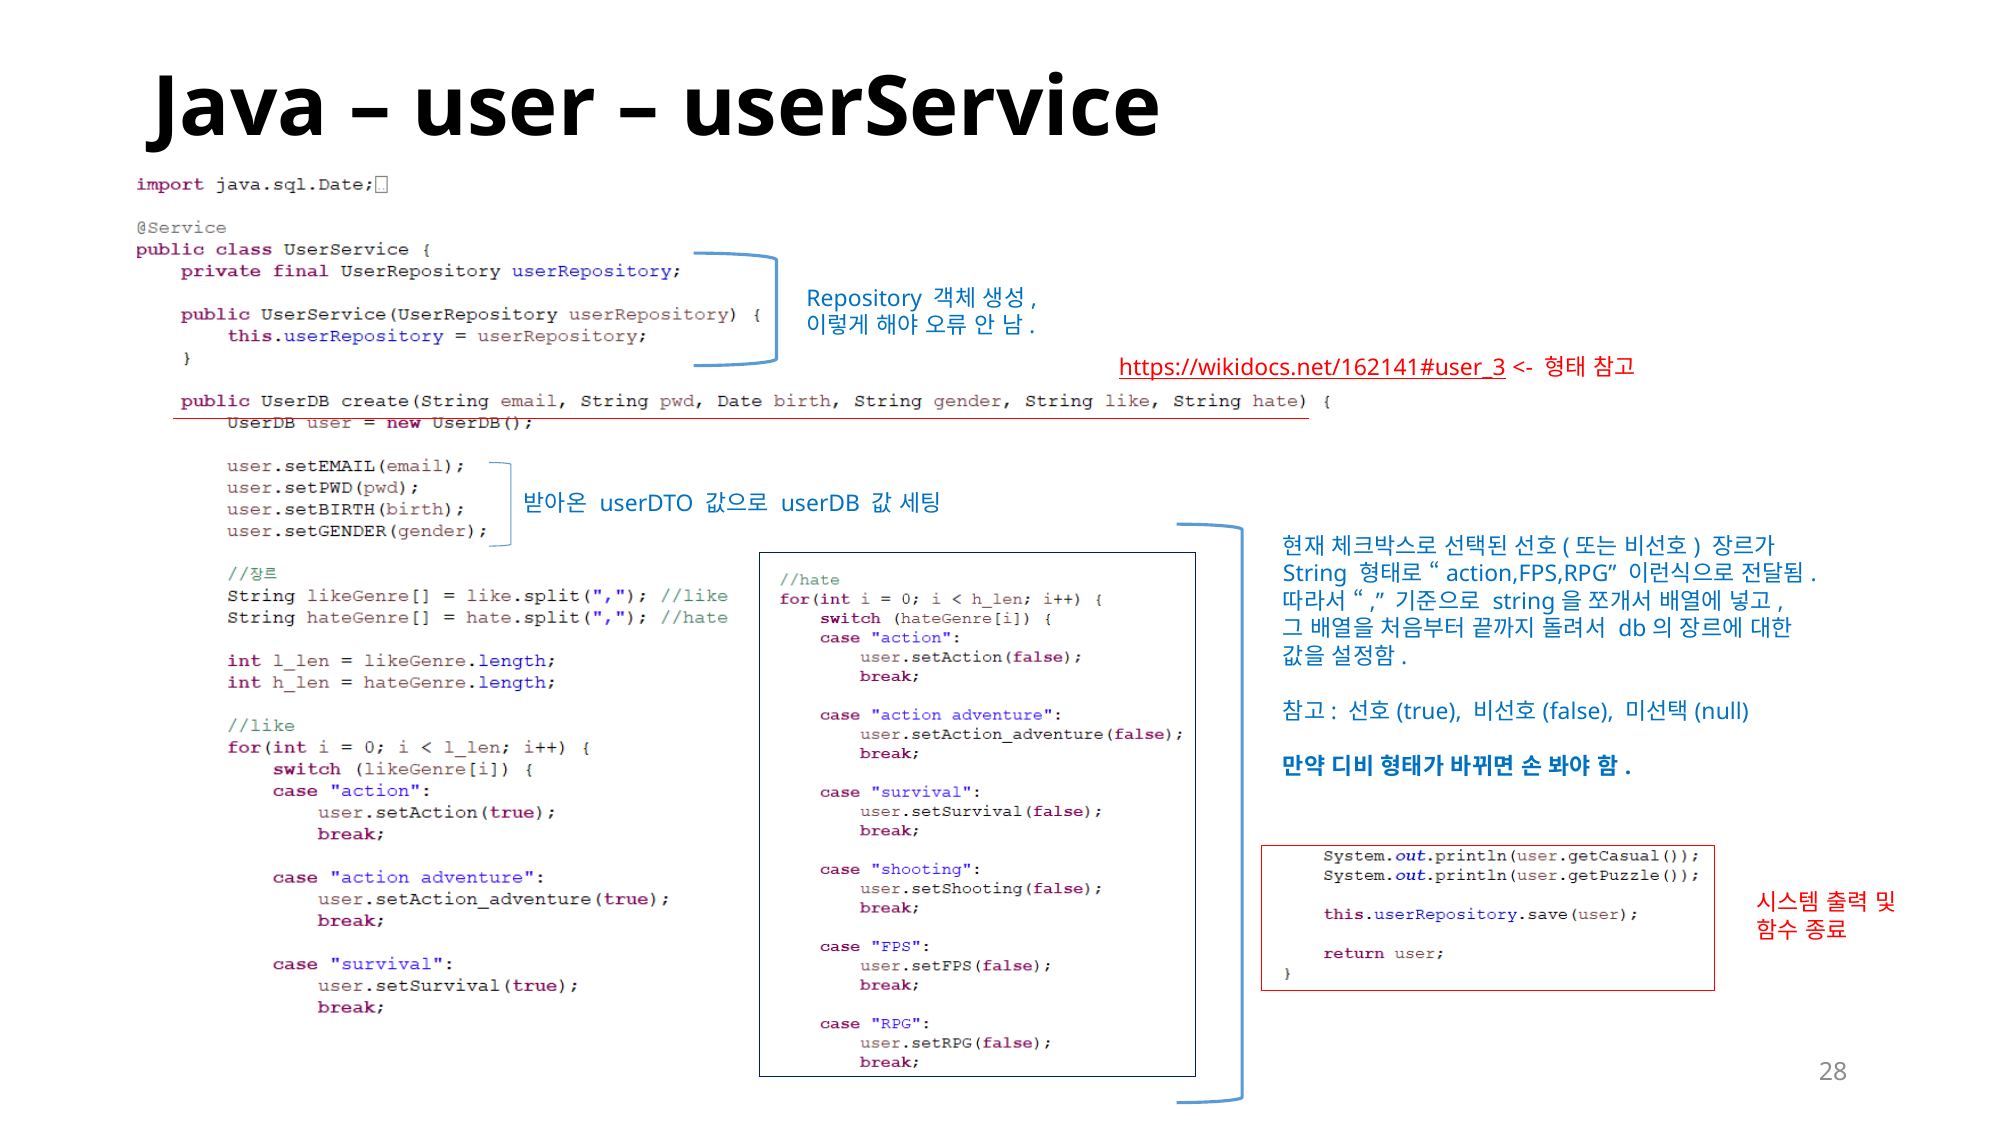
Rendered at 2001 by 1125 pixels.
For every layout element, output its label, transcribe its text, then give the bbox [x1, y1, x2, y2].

title Java – user – userService [137, 0, 1863, 218]
picture [759, 552, 1196, 1077]
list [137, 168, 1344, 1024]
text_box https://wikidocs.net/162141#user_3 <- 형태 참고 [1344, 345, 1652, 392]
text_box 시스템 출력 및 함수 종료 [1741, 880, 1912, 951]
slide_number 28 [1412, 1042, 1863, 1103]
text_box 현재 체크박스로 선택된 선호(또는 비선호) 장르가 String 형태로 “action,FPS,RPG” 이런식으로 전달됨. 따라서 “,” 기준으로 string을 쪼개서 배열에 넣고, 그 배열을 처음부터 끝까지 돌려서 db의 장르에 대한 값을 설정함. 참고: 선호(true), 비선호(false), 미선택(null) 만약 디비 형태가 바뀌면 손 봐야 함. [1344, 524, 1832, 787]
text_box [1176, 1024, 1244, 1105]
picture [1260, 844, 1715, 991]
